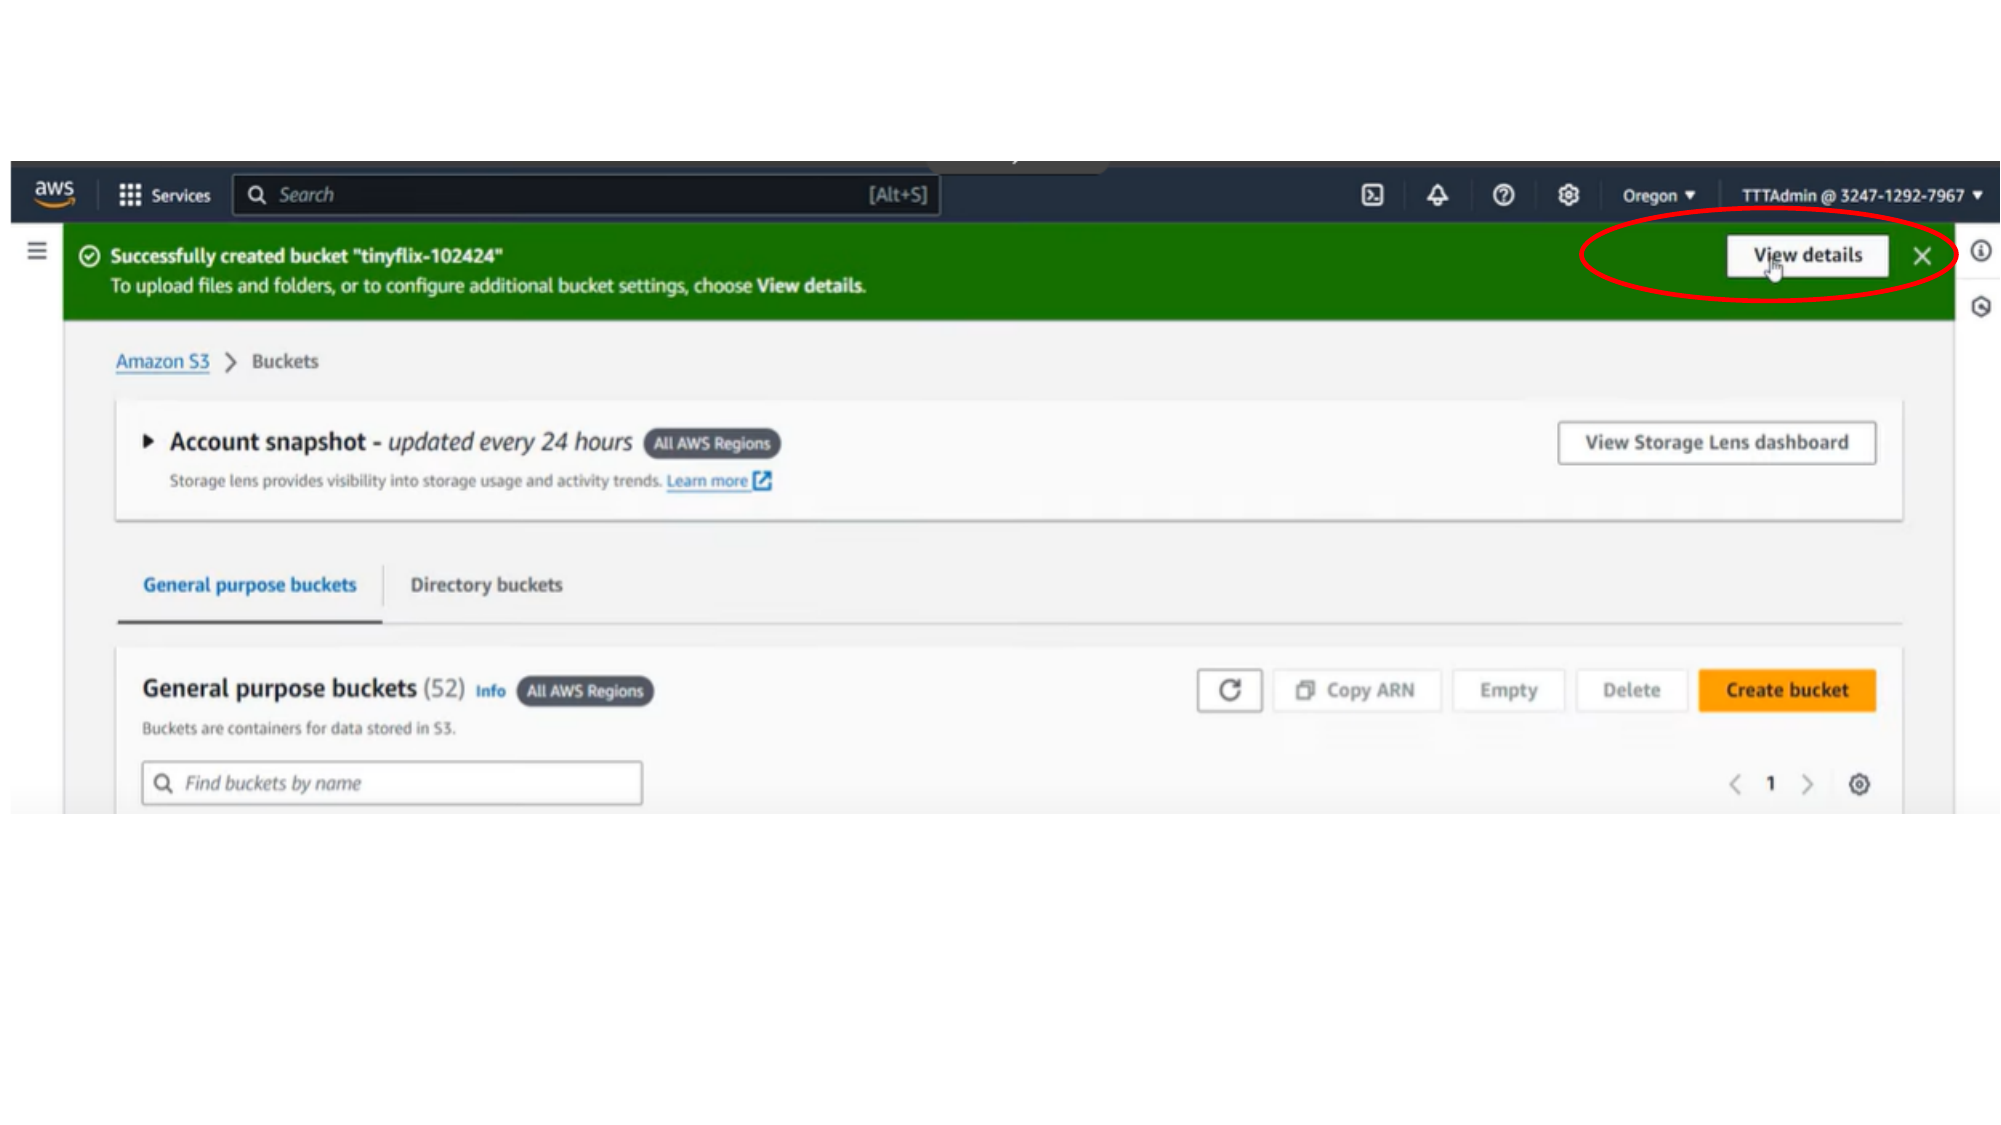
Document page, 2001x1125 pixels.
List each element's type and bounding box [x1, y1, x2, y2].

picture [0, 161, 2000, 814]
